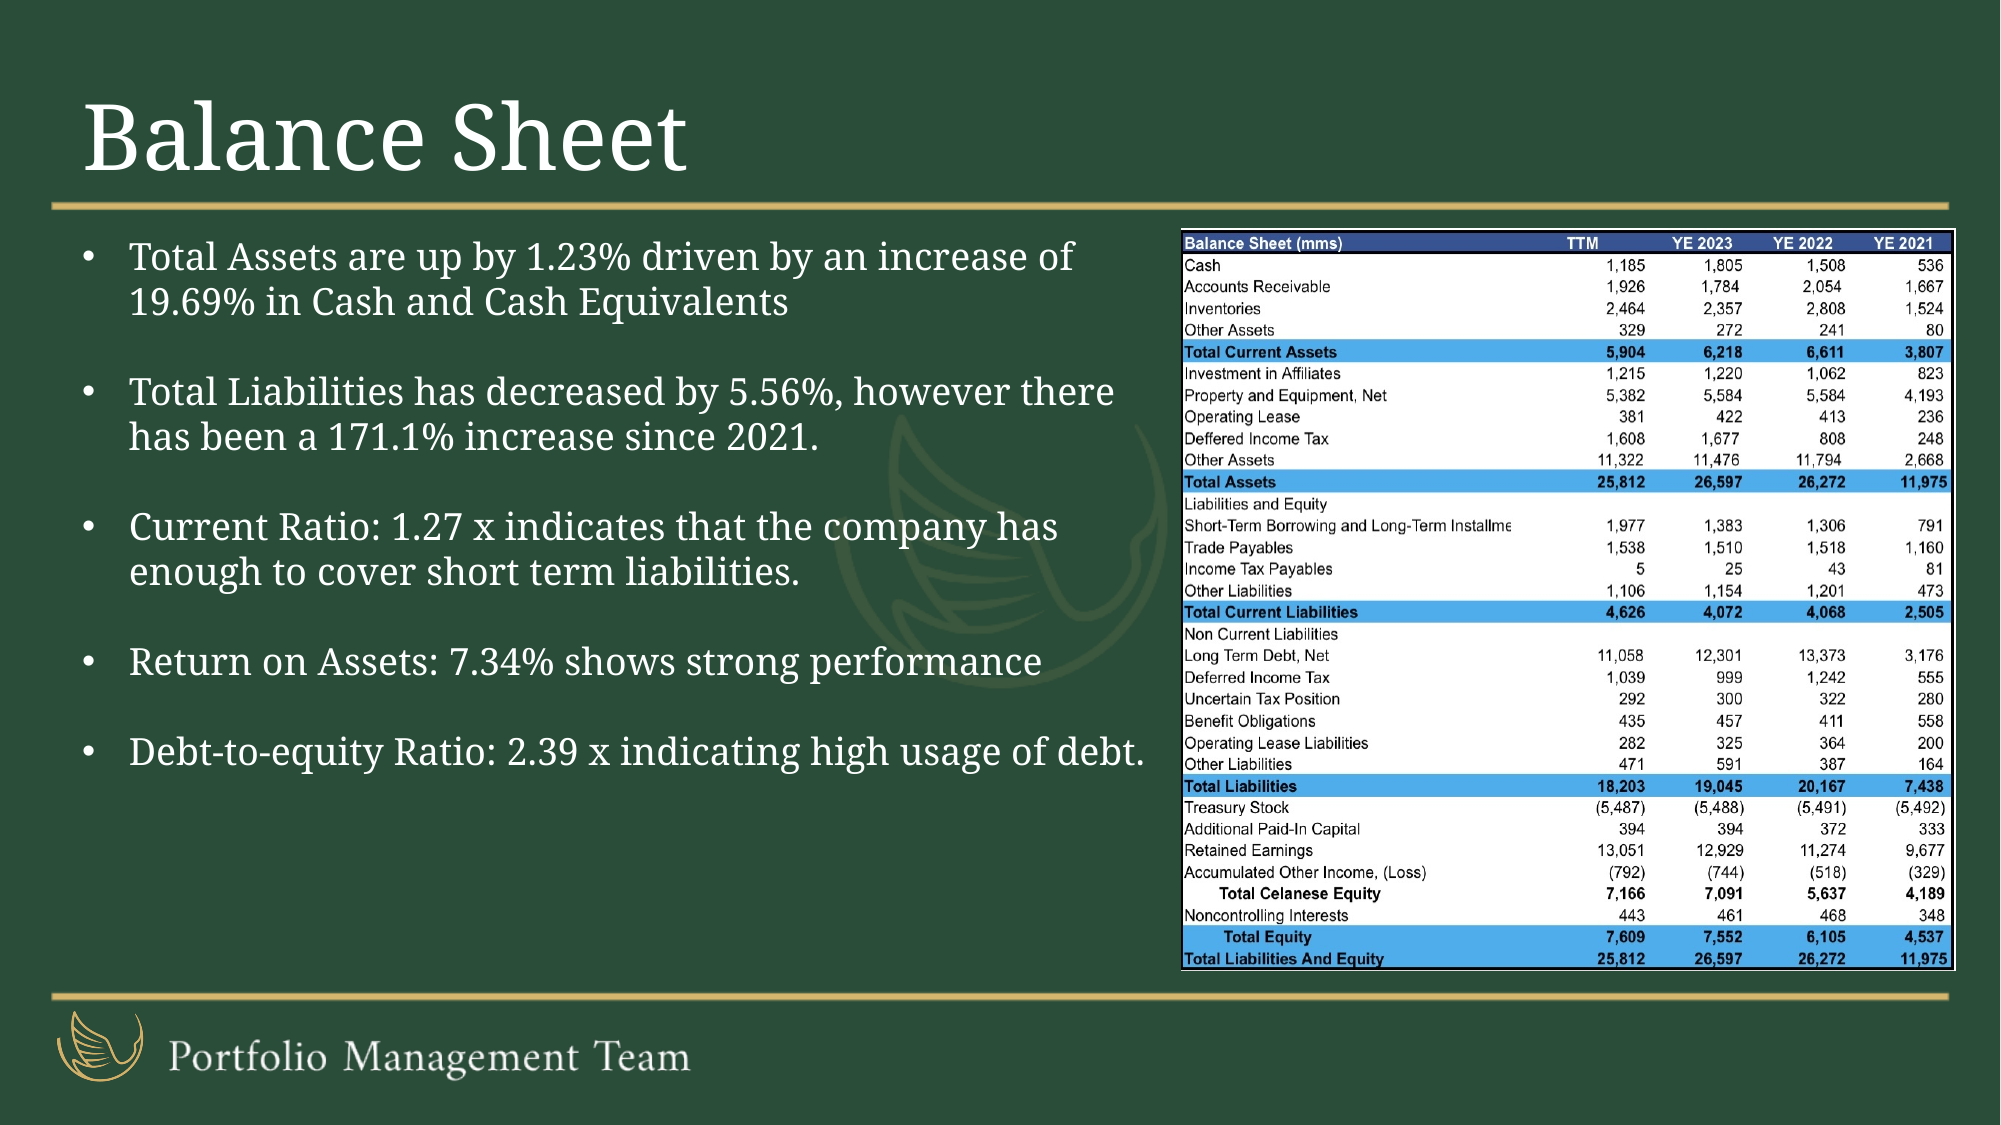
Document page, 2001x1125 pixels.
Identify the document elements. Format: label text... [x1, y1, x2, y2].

picture [0, 0, 2001, 1125]
text_box Balance Sheet Total Assets are up by 1.23% driven by an increase of 19.69% in Cash and Cash Equivalents Total Liabilities has decreased by 5.56%, however there has been a 171.1% increase since 2021. Current Ratio: 1.27 x indicates that the company has enough to cover short term liabilities. Return on Assets: 7.34% shows strong performance Debt-to-equity Ratio: 2.39 x indicating high usage of debt. [67, 70, 1164, 826]
